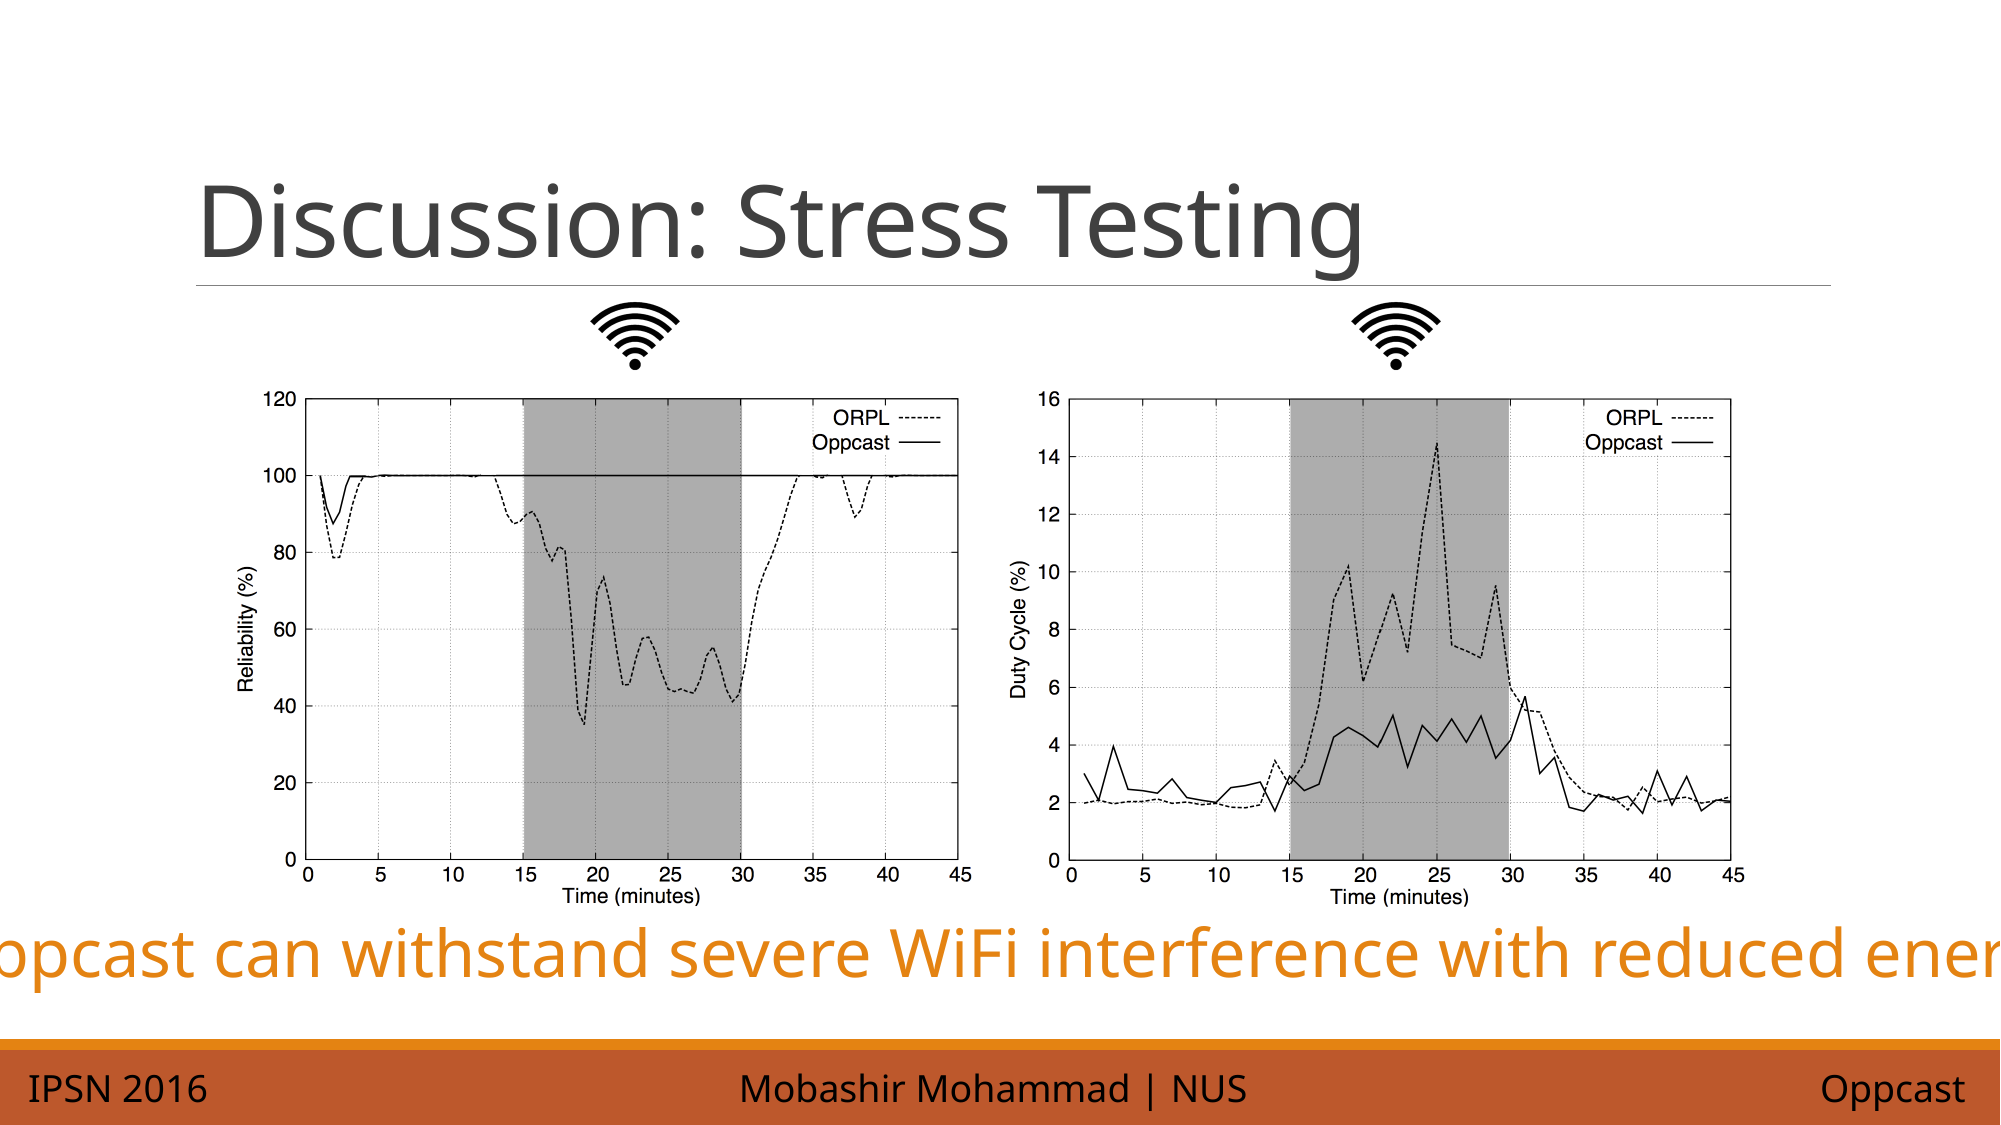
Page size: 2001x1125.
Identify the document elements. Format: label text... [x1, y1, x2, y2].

title Discussion: Stress Testing [180, 47, 1830, 285]
text_box Oppcast can withstand severe WiFi interference with reduced energy [0, 903, 2000, 999]
text_box IPSN 2016 [13, 1057, 223, 1117]
text_box Oppcast [1805, 1057, 1981, 1117]
text_box Mobashir Mohammad | NUS [724, 1057, 1263, 1117]
picture [214, 291, 1758, 928]
